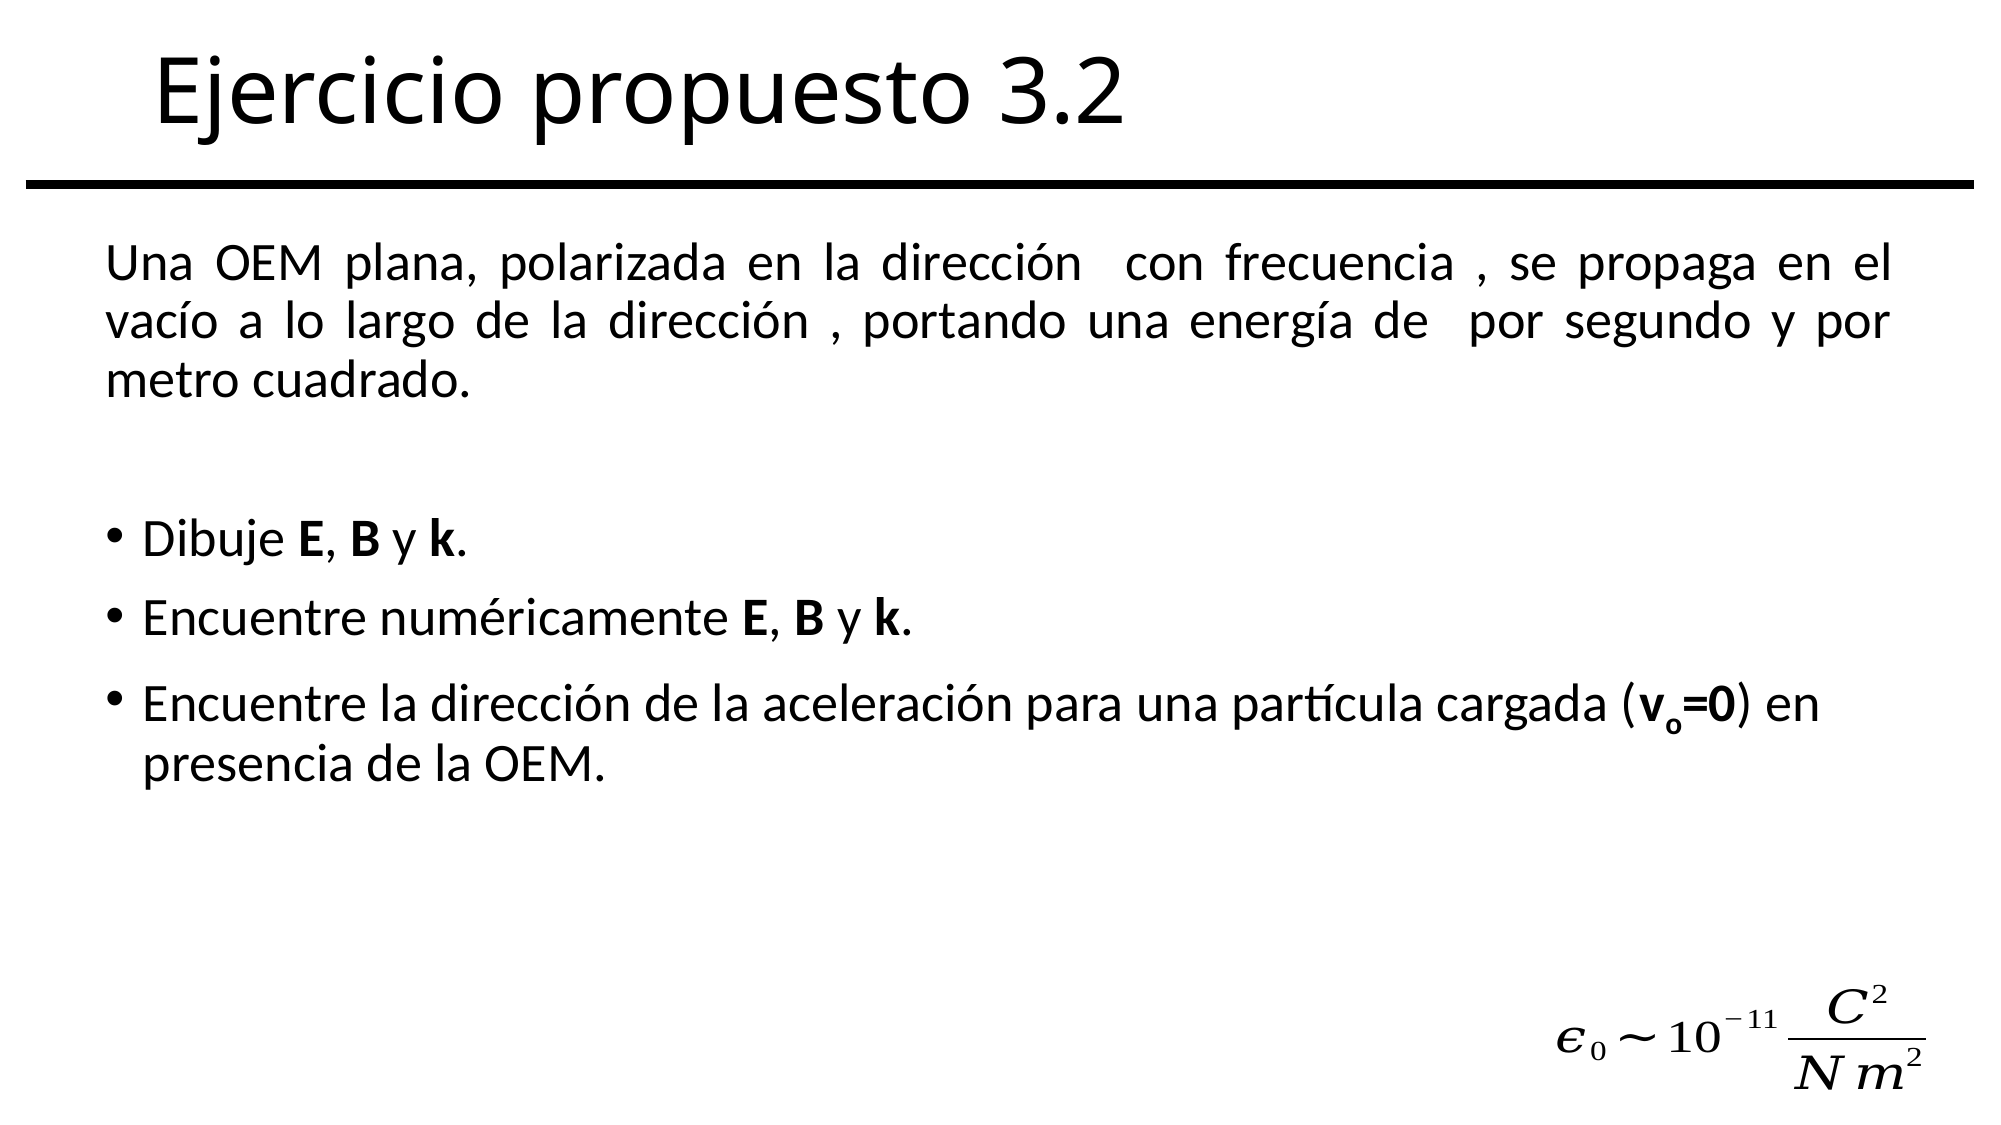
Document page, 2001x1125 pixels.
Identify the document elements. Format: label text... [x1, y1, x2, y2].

title Ejercicio propuesto 3.2 [137, 26, 1863, 161]
